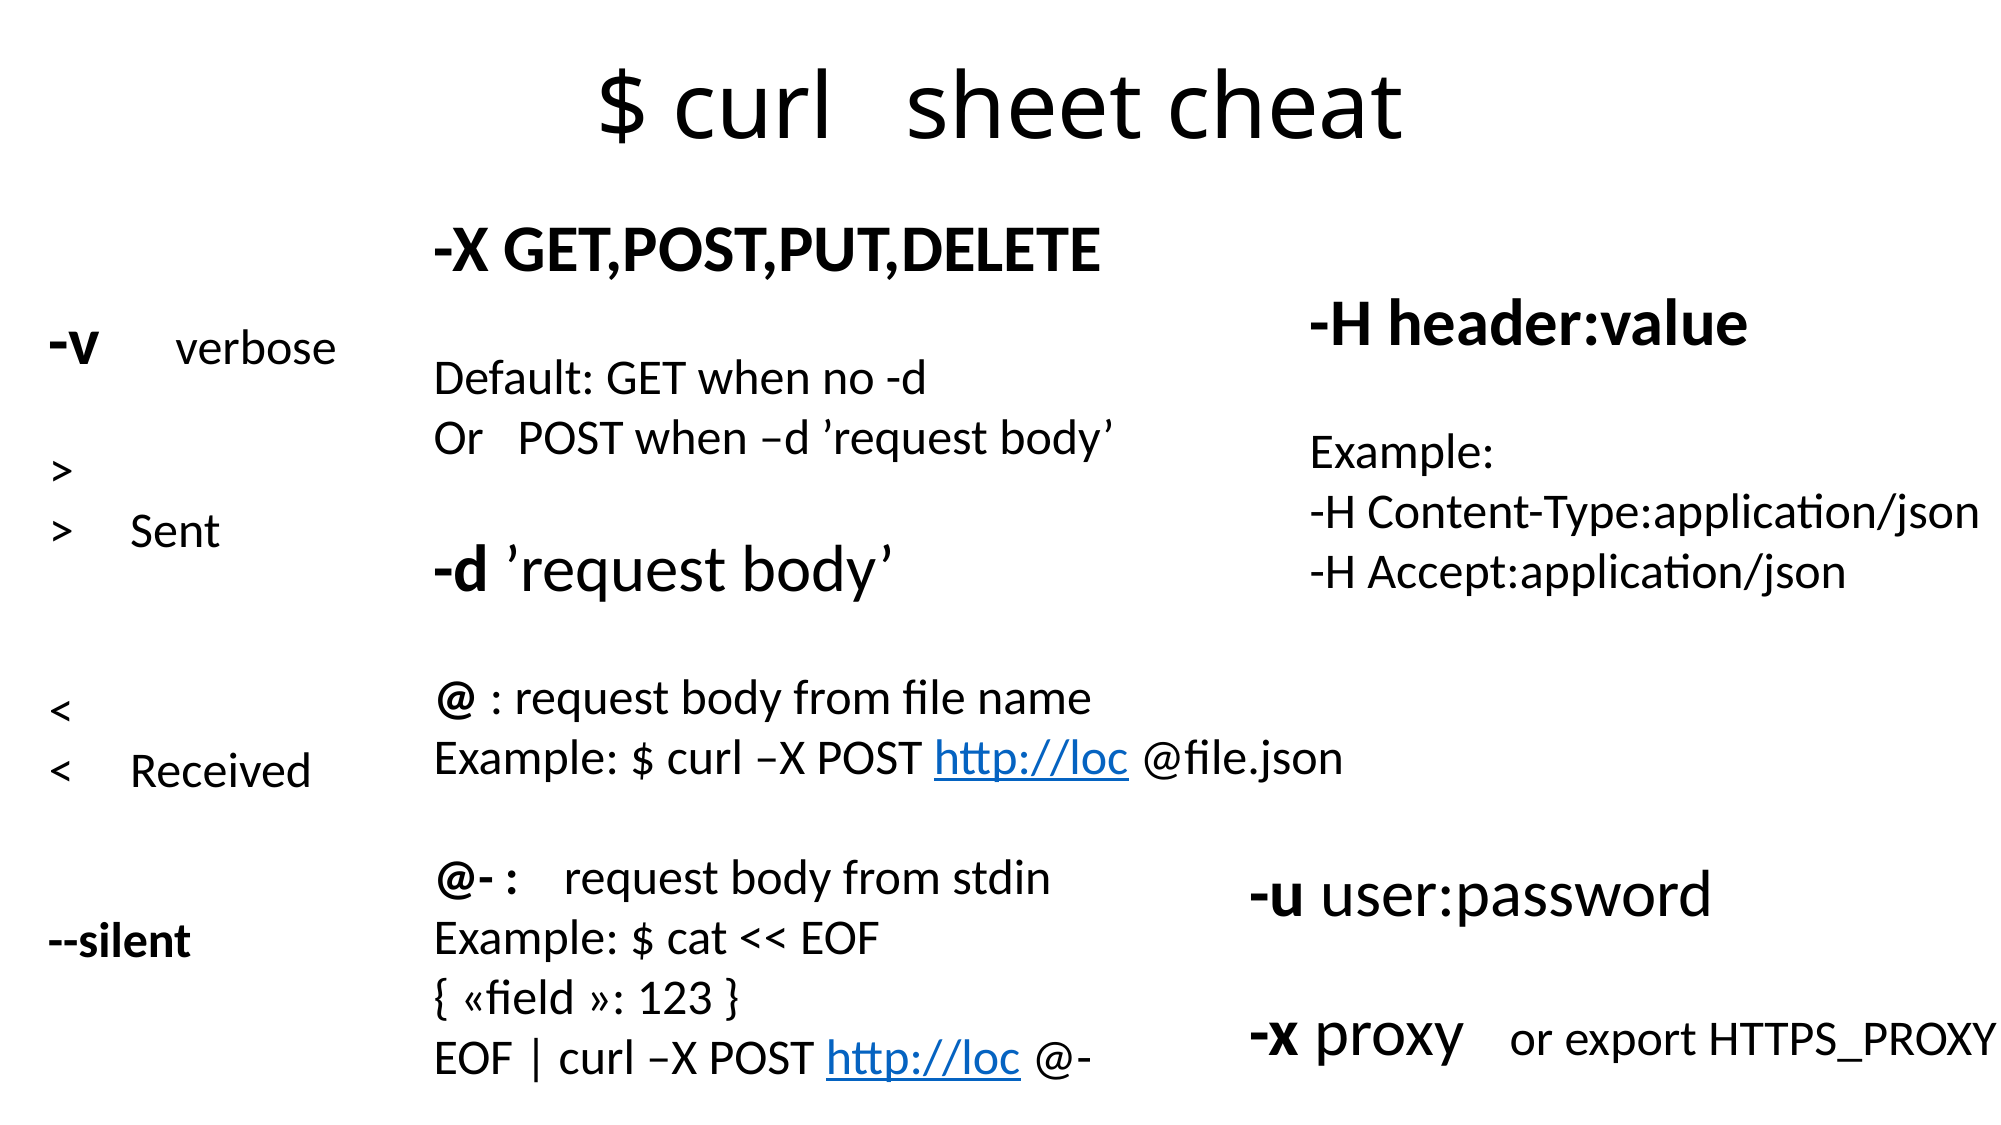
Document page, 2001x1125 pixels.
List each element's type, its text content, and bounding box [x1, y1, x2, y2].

title $ curl sheet cheat [137, 0, 1863, 218]
text_box -X GET,POST,PUT,DELETE Default: GET when no -d Or POST when –d ’request body’ -d ’request body’ @ : request body from file name Example: $ curl –X POST http://loc @file.json @- : request body from stdin Example: $ cat << EOF { «field »: 123 } EOF | curl –X POST http://loc @- [418, 197, 1360, 1093]
text_box -H header:value Example: -H Content-Type:application/json -H Accept:application/json [1294, 271, 1996, 666]
text_box -v verbose > > Sent < < Received [34, 290, 352, 866]
text_box --silent [33, 899, 207, 975]
text_box -u user:password -x proxy or export HTTPS_PROXY [1234, 841, 2000, 1077]
